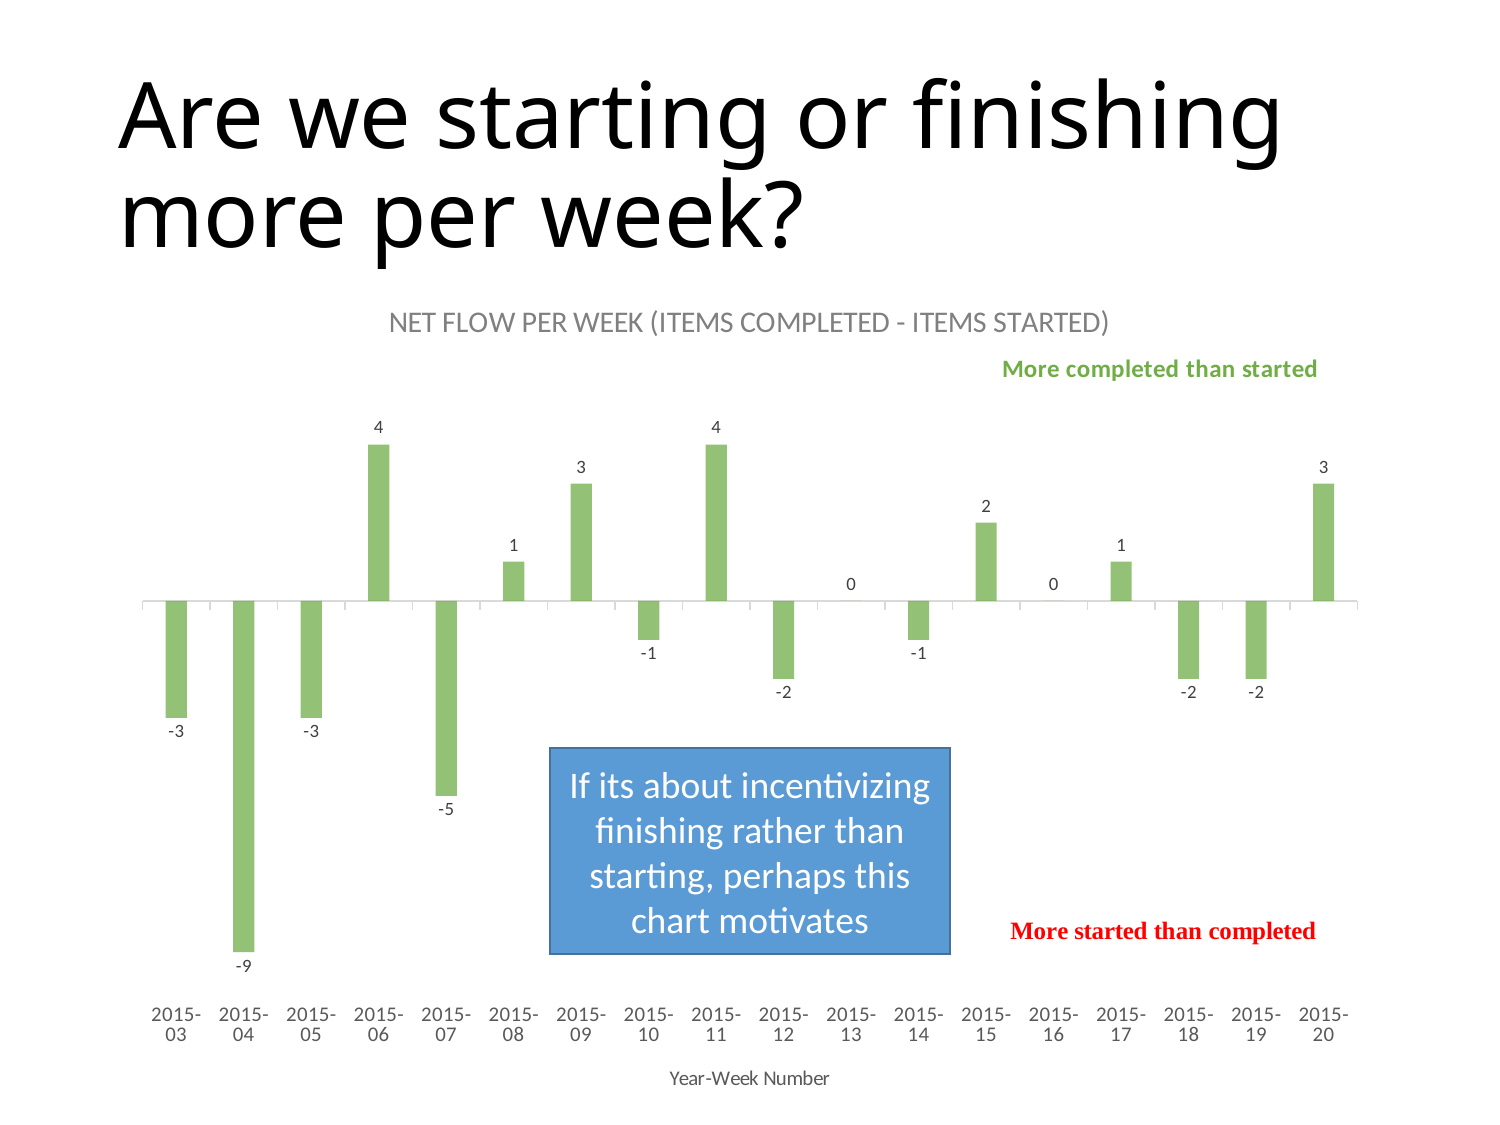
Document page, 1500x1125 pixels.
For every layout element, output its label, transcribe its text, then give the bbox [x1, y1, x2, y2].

chart [117, 277, 1383, 1122]
title Are we starting or finishing more per week? [103, 59, 1397, 278]
